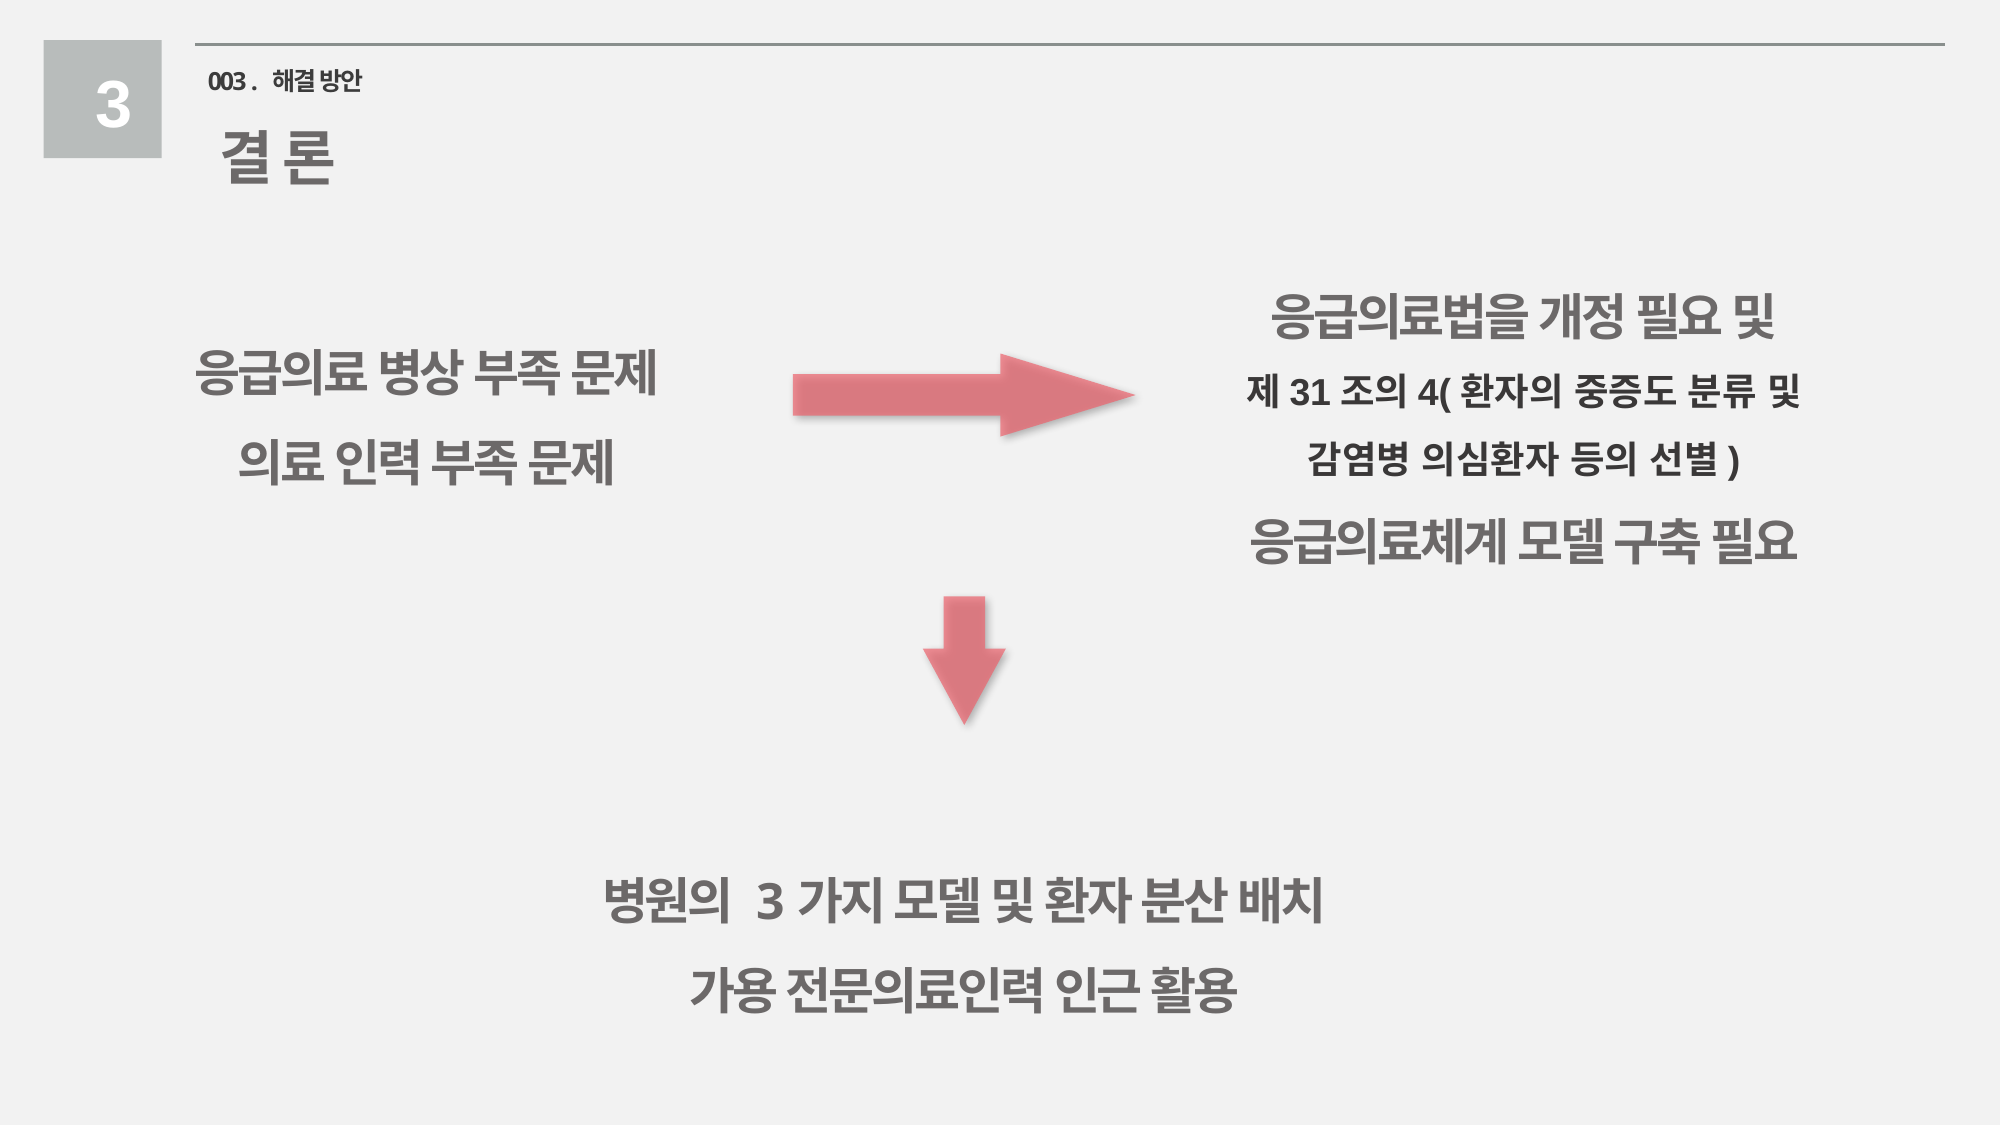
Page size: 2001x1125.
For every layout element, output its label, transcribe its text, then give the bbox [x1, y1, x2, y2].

text_box 응급의료 병상 부족 문제 의료 인력 부족 문제 [122, 304, 732, 500]
text_box [42, 39, 163, 159]
text_box 병원의 3가지 모델 및 환자 분산 배치 가용 전문의료인력 인근 활용 [508, 831, 1420, 1027]
text_box 3 [80, 52, 123, 148]
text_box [194, 57, 377, 190]
text_box 응급의료법을 개정 필요 및 제31조의4(환자의 중증도 분류 및 감염병 의심환자 등의 선별) 응급의료체계 모델 구축 필요 [1197, 248, 1851, 579]
text_box [921, 595, 1008, 728]
text_box [791, 352, 1140, 438]
